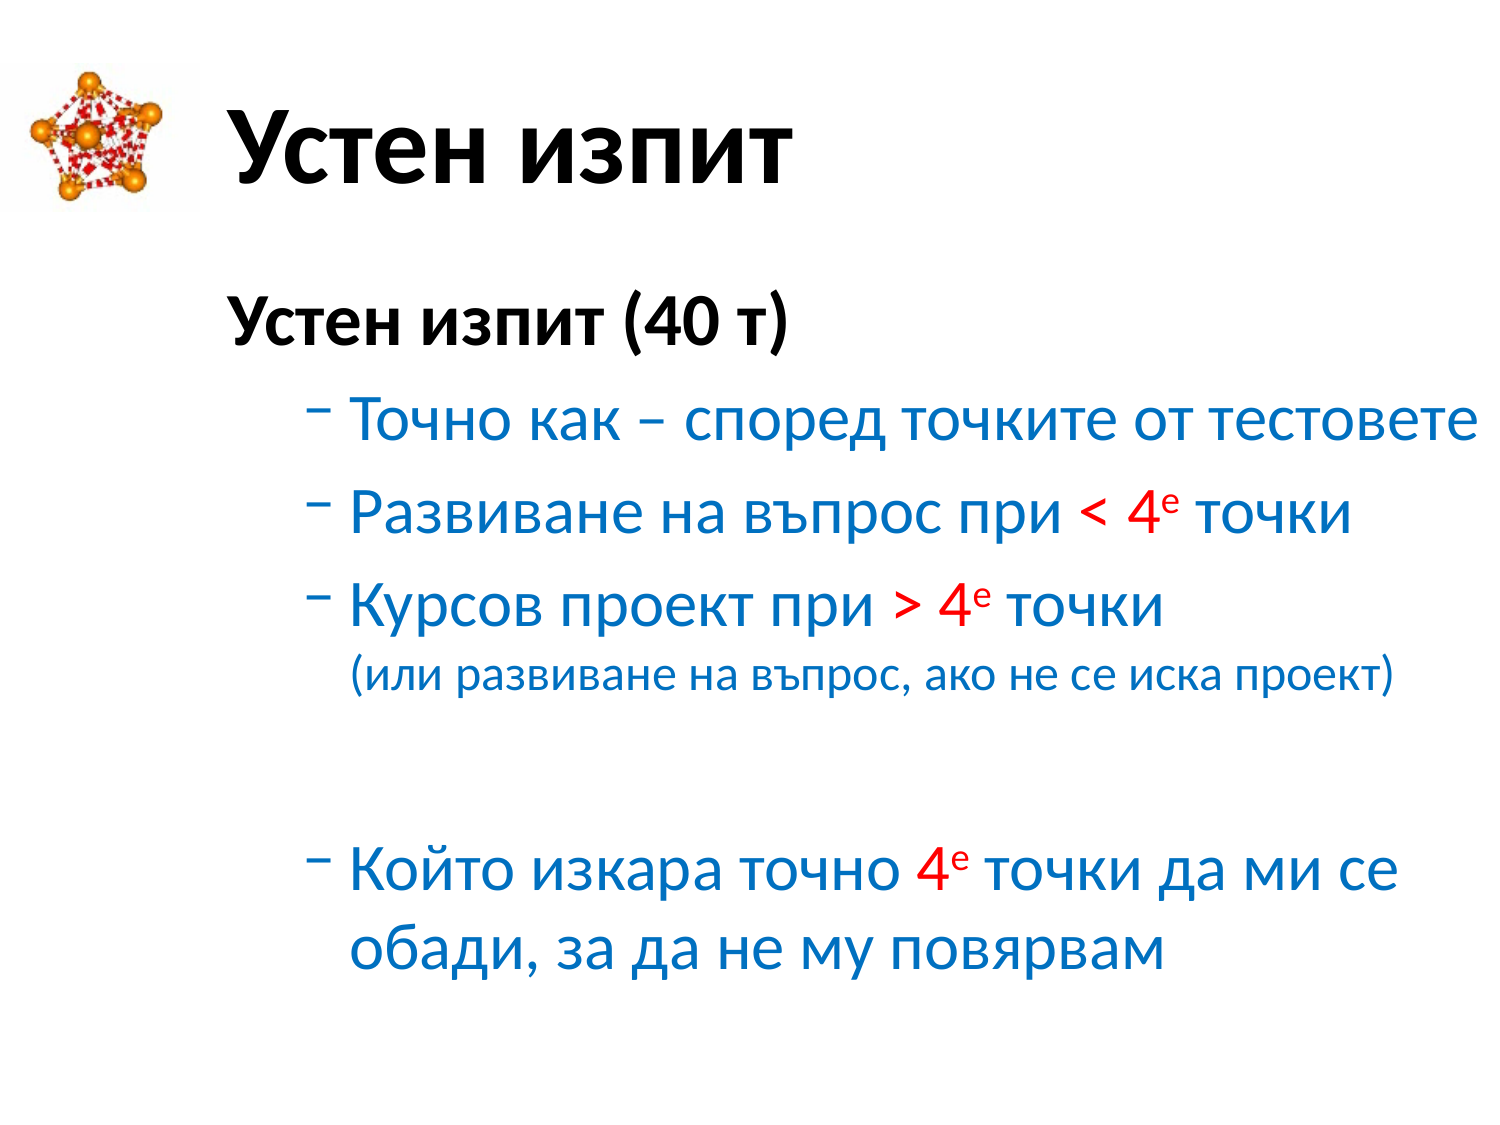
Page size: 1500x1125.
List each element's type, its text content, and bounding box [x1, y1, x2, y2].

list Устен изпит (40 т) Точно как – според точките от тестовете Развиване на въпрос при < 4е точки Курсов проект при > 4е точки (или развиване на въпрос, ако не се иска проект) Който изкара точно 4е точки да ми се обади, за да не му повярвам [212, 262, 1500, 1100]
picture [0, 63, 200, 212]
title Устен изпит [212, 45, 1500, 233]
